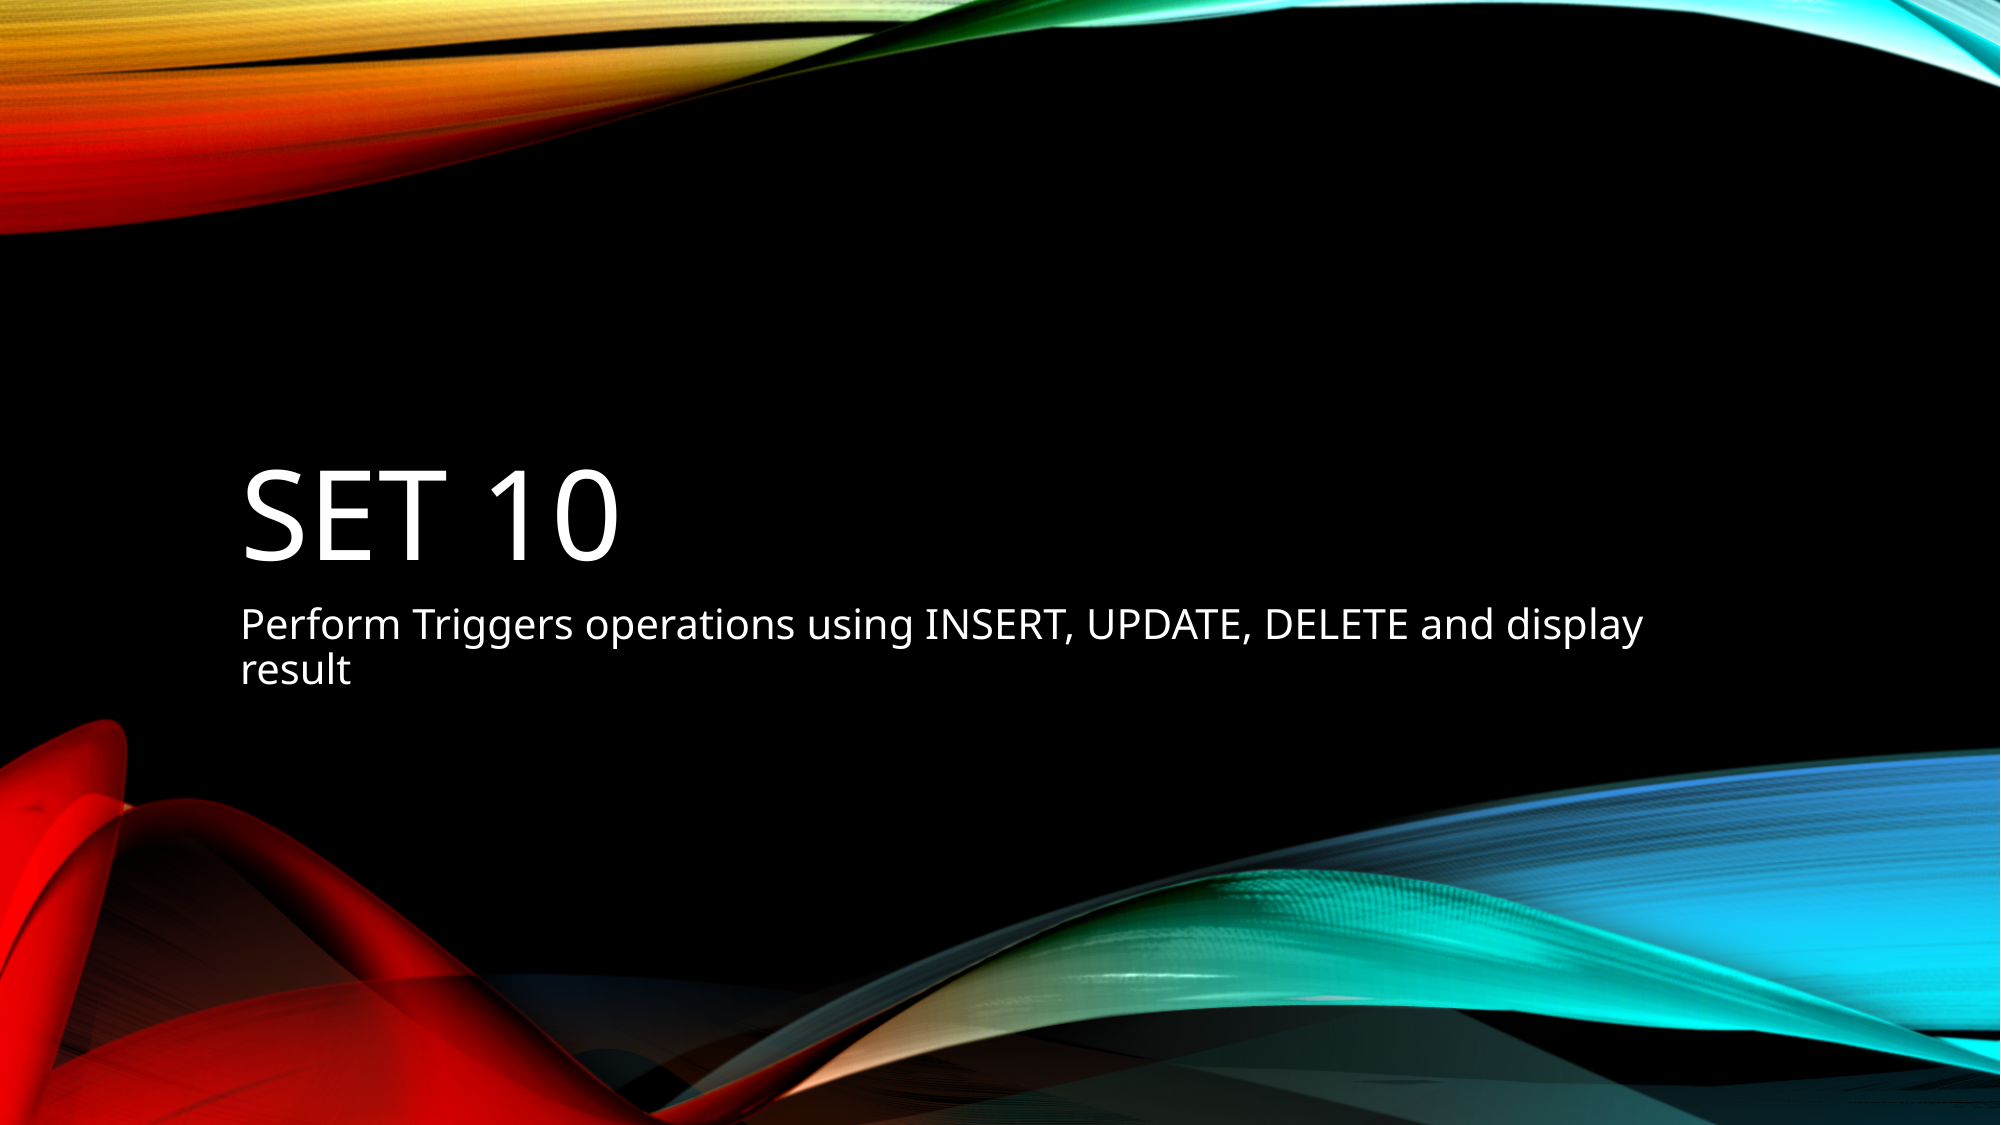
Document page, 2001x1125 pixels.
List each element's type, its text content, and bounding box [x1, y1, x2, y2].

subtitle Perform Triggers operations using INSERT, UPDATE, DELETE and display result [225, 595, 1775, 709]
picture [0, 717, 2000, 1125]
picture [0, 0, 2000, 237]
title SET 10 [225, 295, 1775, 595]
